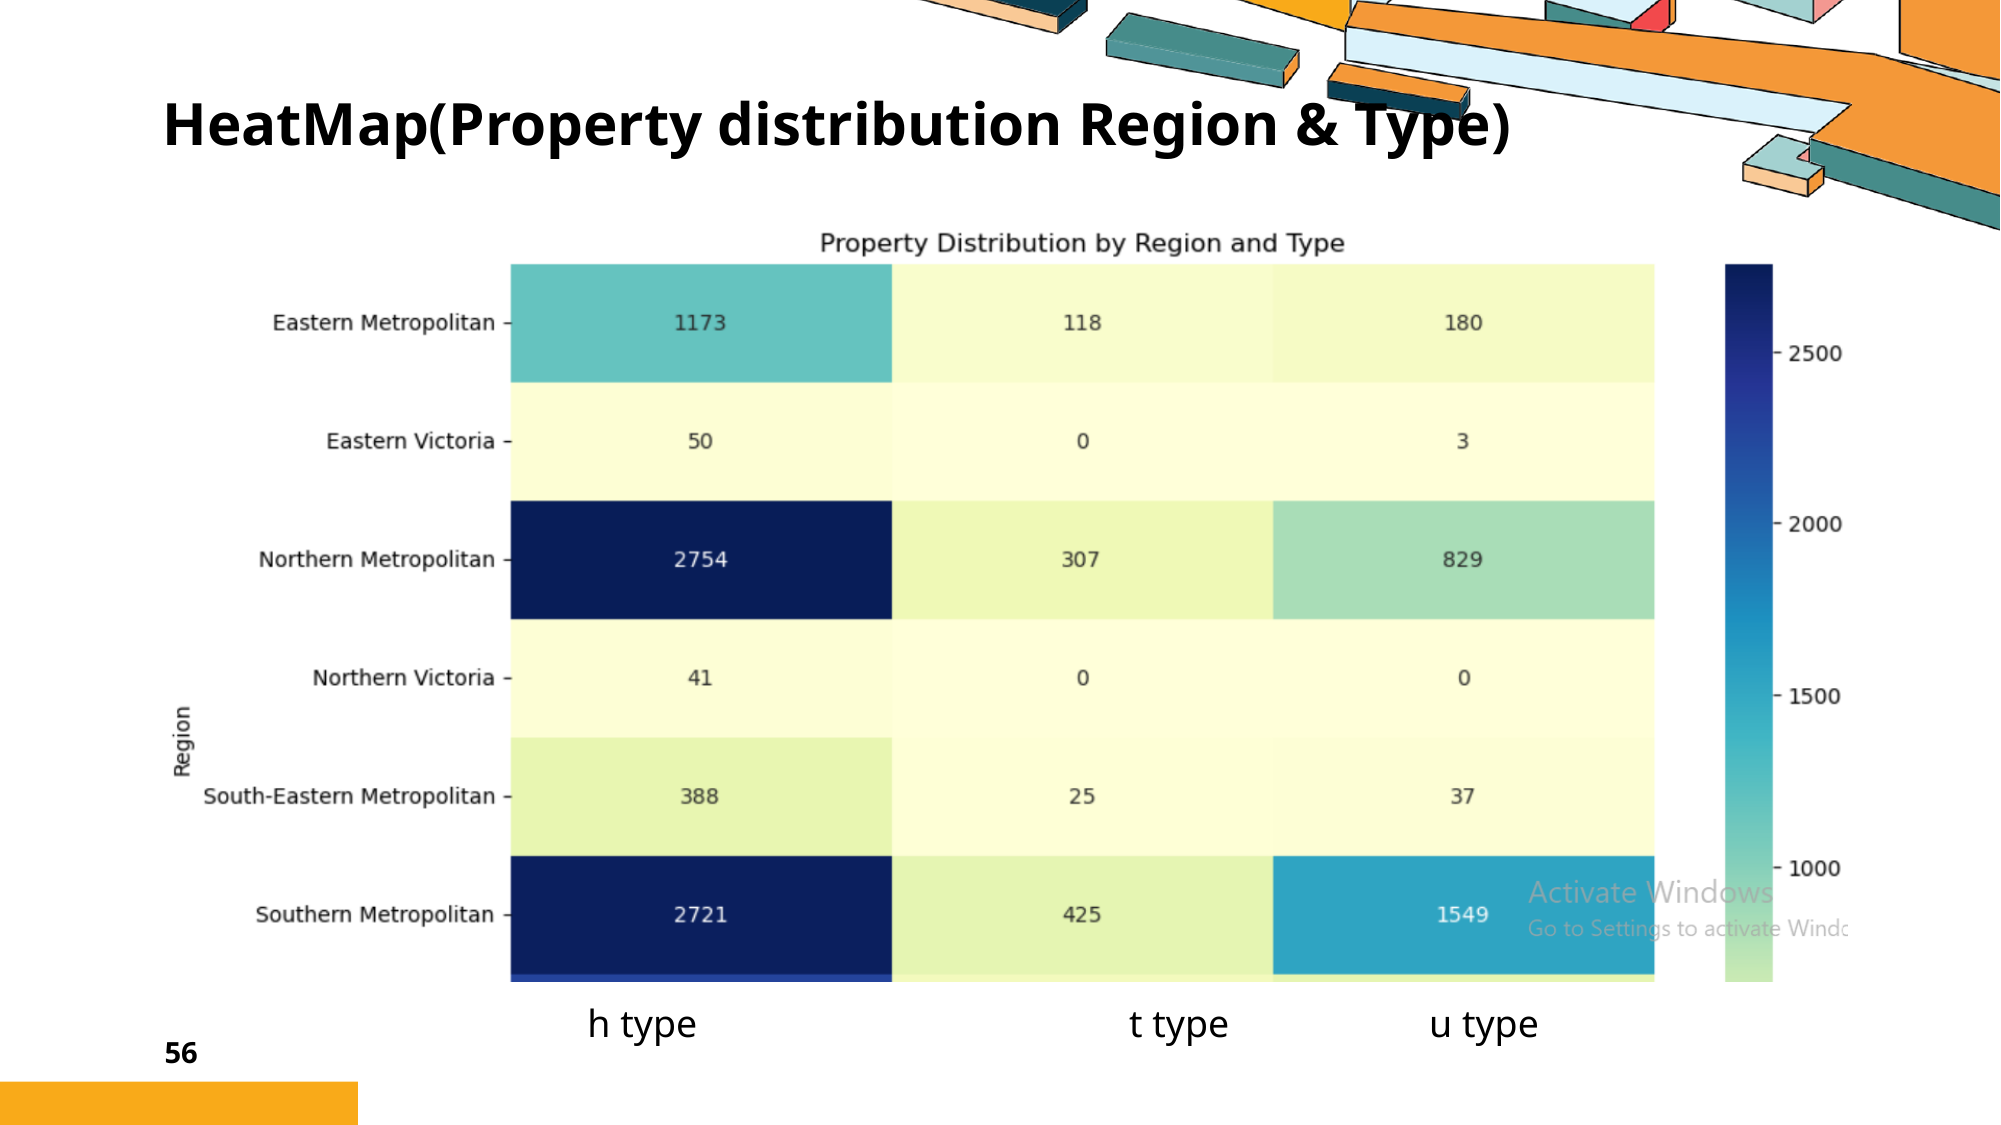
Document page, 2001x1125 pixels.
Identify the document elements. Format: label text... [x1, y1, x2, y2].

text_box h type t type u type [514, 992, 1690, 1053]
slide_number 56 [149, 1024, 345, 1085]
title HeatMap(Property distribution Region & Type) [147, 22, 1574, 166]
picture [127, 0, 2000, 982]
